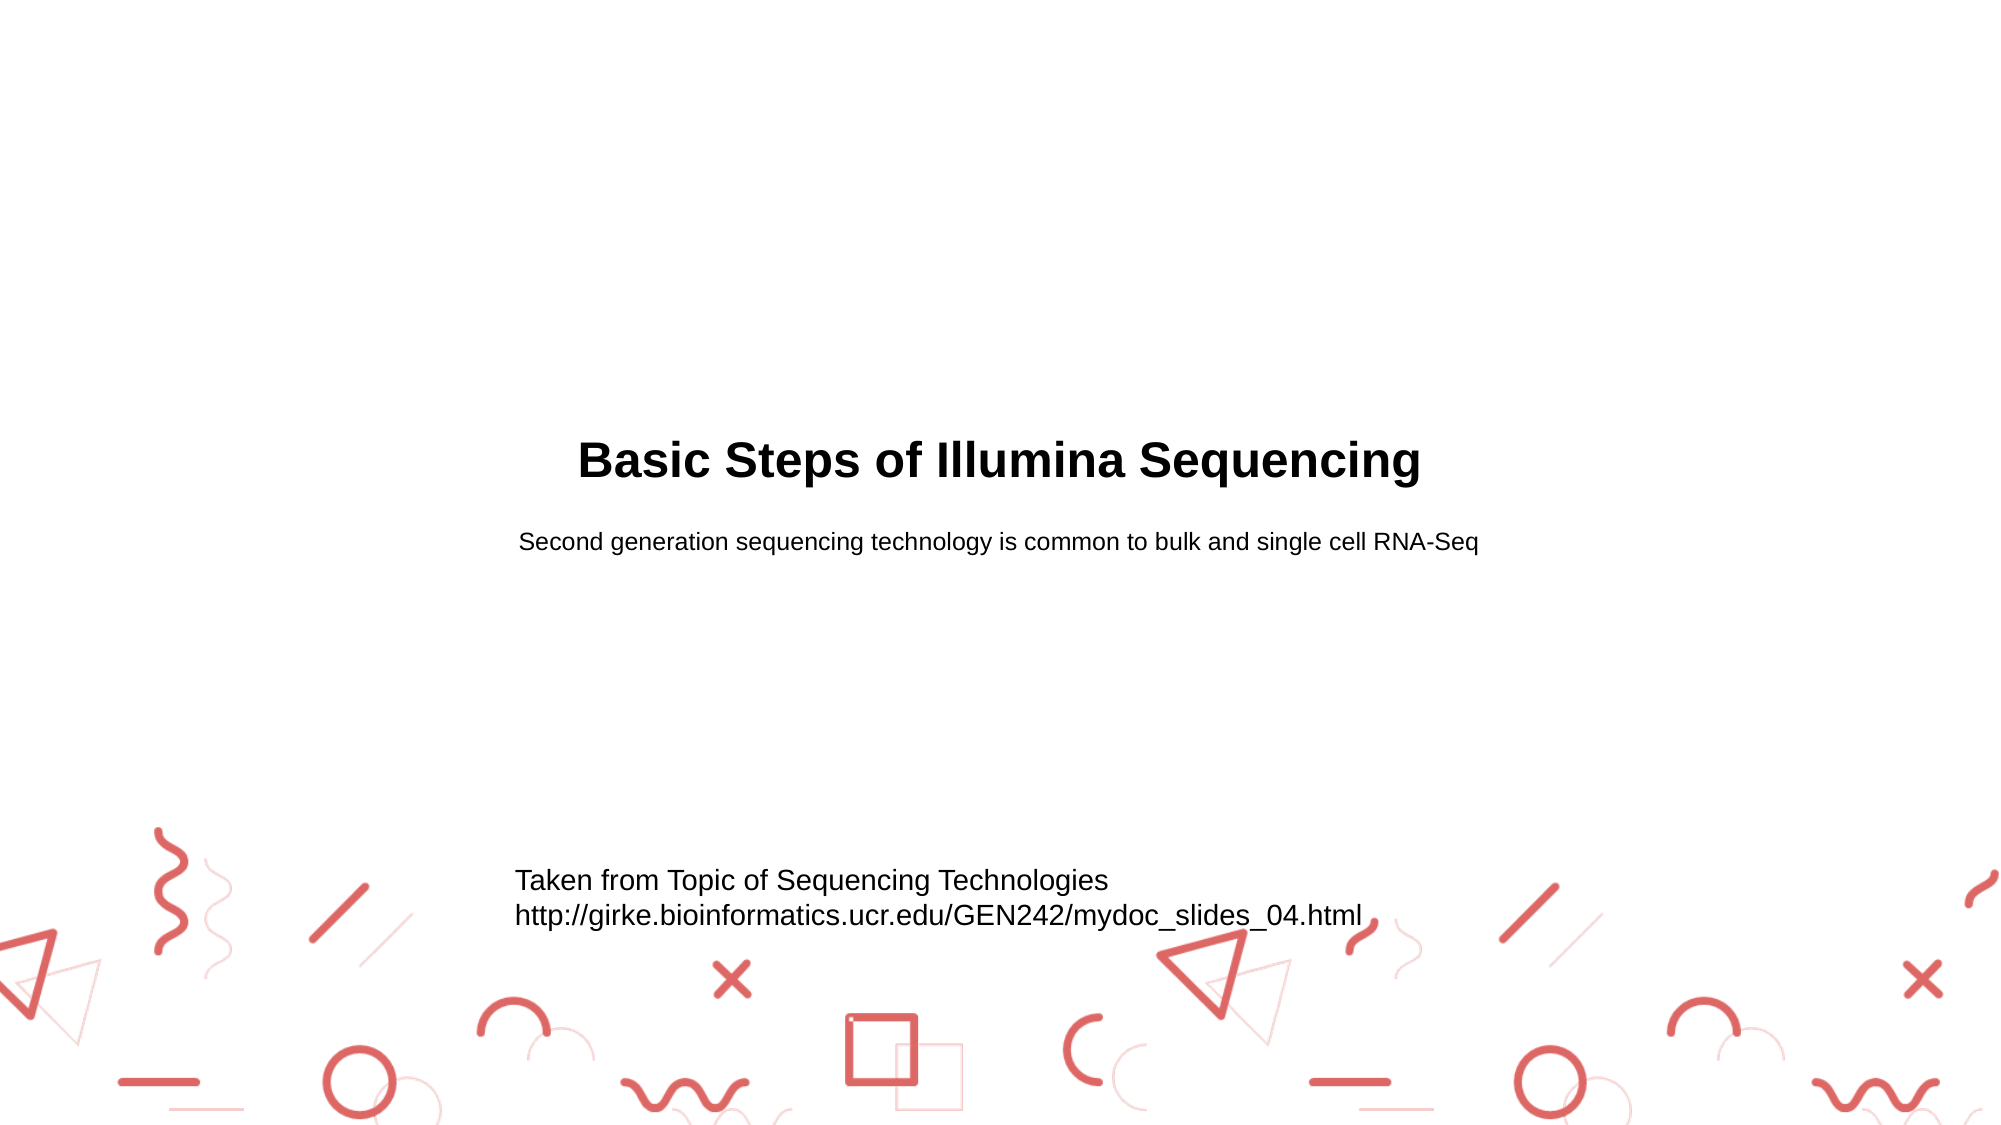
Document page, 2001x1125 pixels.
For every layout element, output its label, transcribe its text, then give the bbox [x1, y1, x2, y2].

text_box Taken from Topic of Sequencing Technologies http://girke.bioinformatics.ucr.edu/GEN242/mydoc_slides_04.html [500, 853, 1545, 939]
list Second generation sequencing technology is common to bulk and single cell RNA-Seq [321, 502, 1679, 681]
title Basic Steps of Illumina Sequencing [321, 363, 1679, 496]
